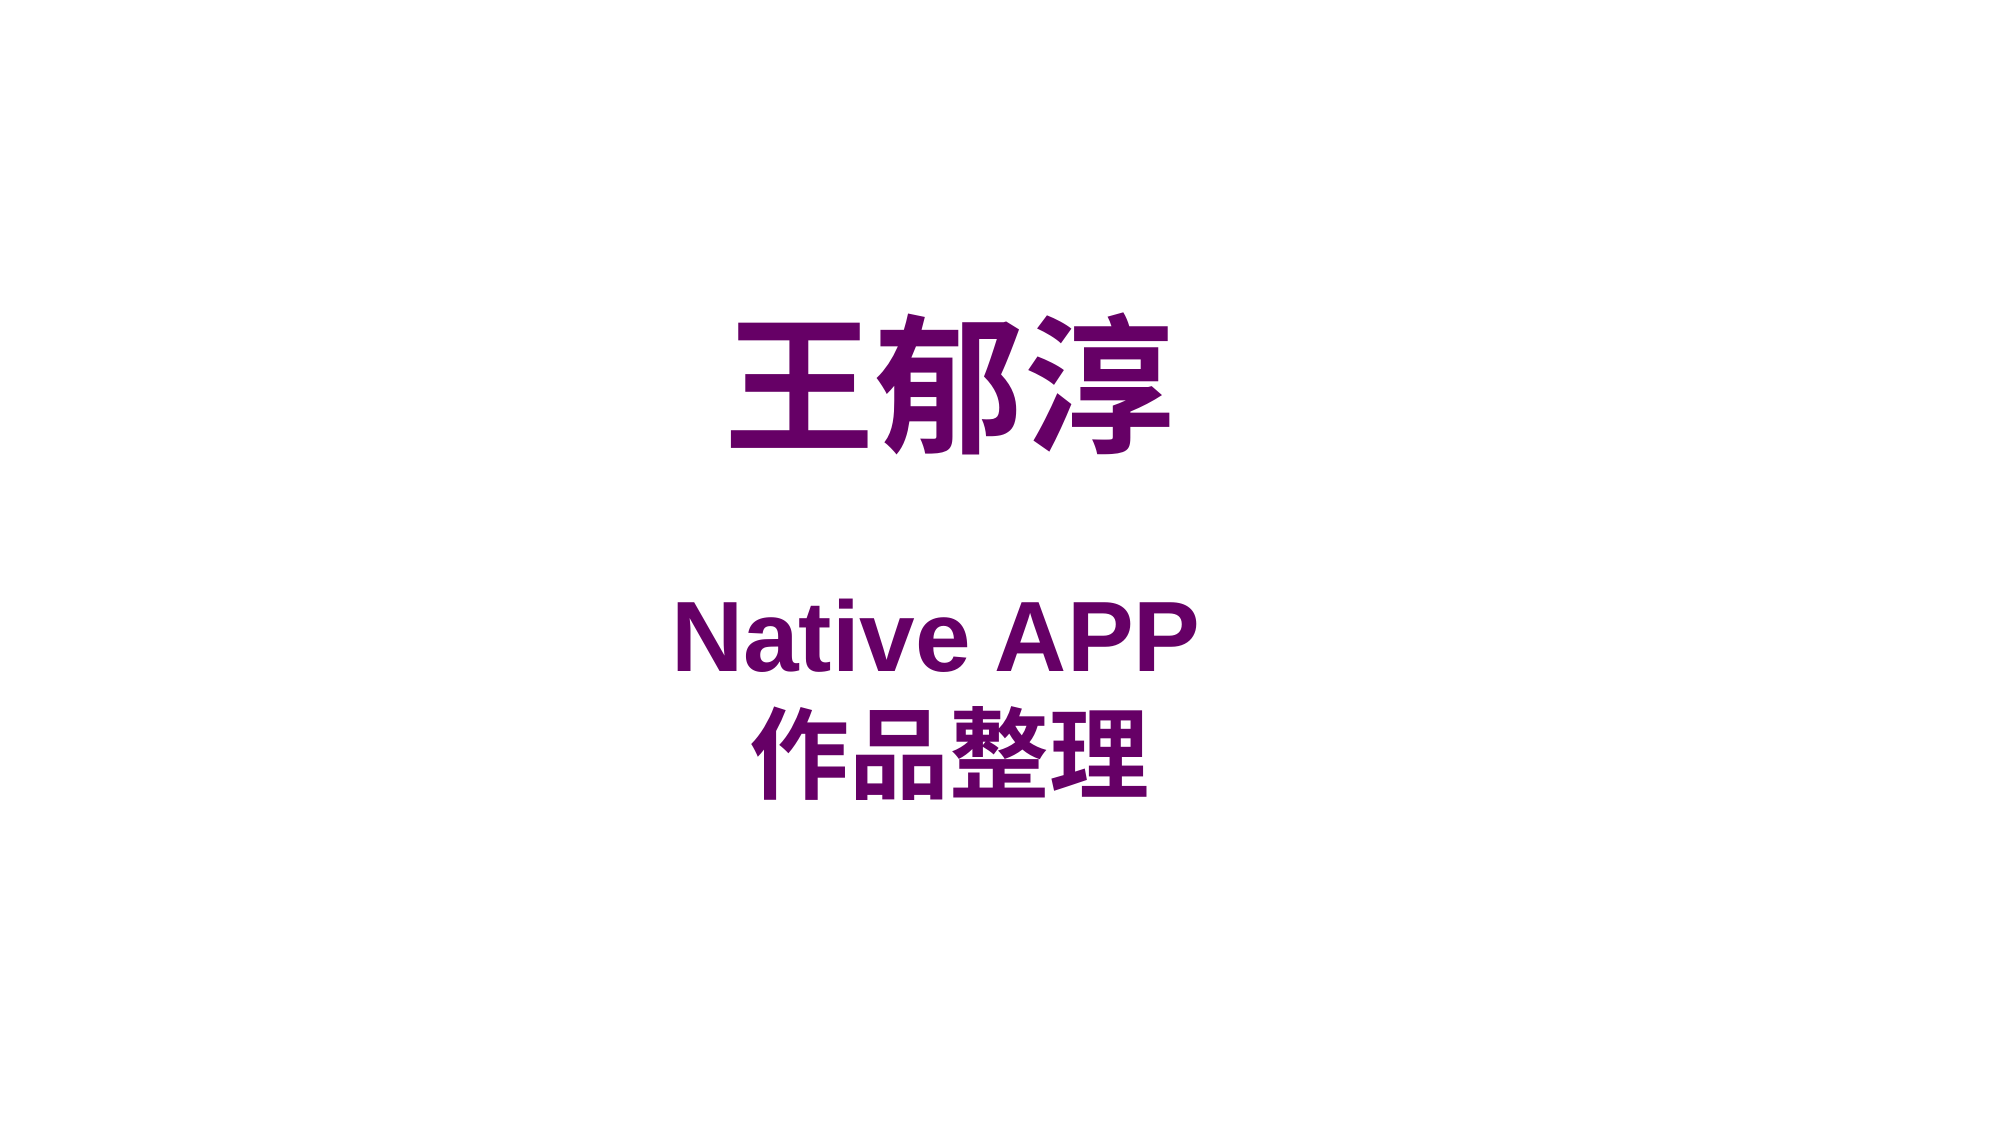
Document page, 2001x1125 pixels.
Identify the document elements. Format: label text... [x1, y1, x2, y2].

text_box 王郁淳 Native APP 作品整理 [299, 284, 1599, 825]
